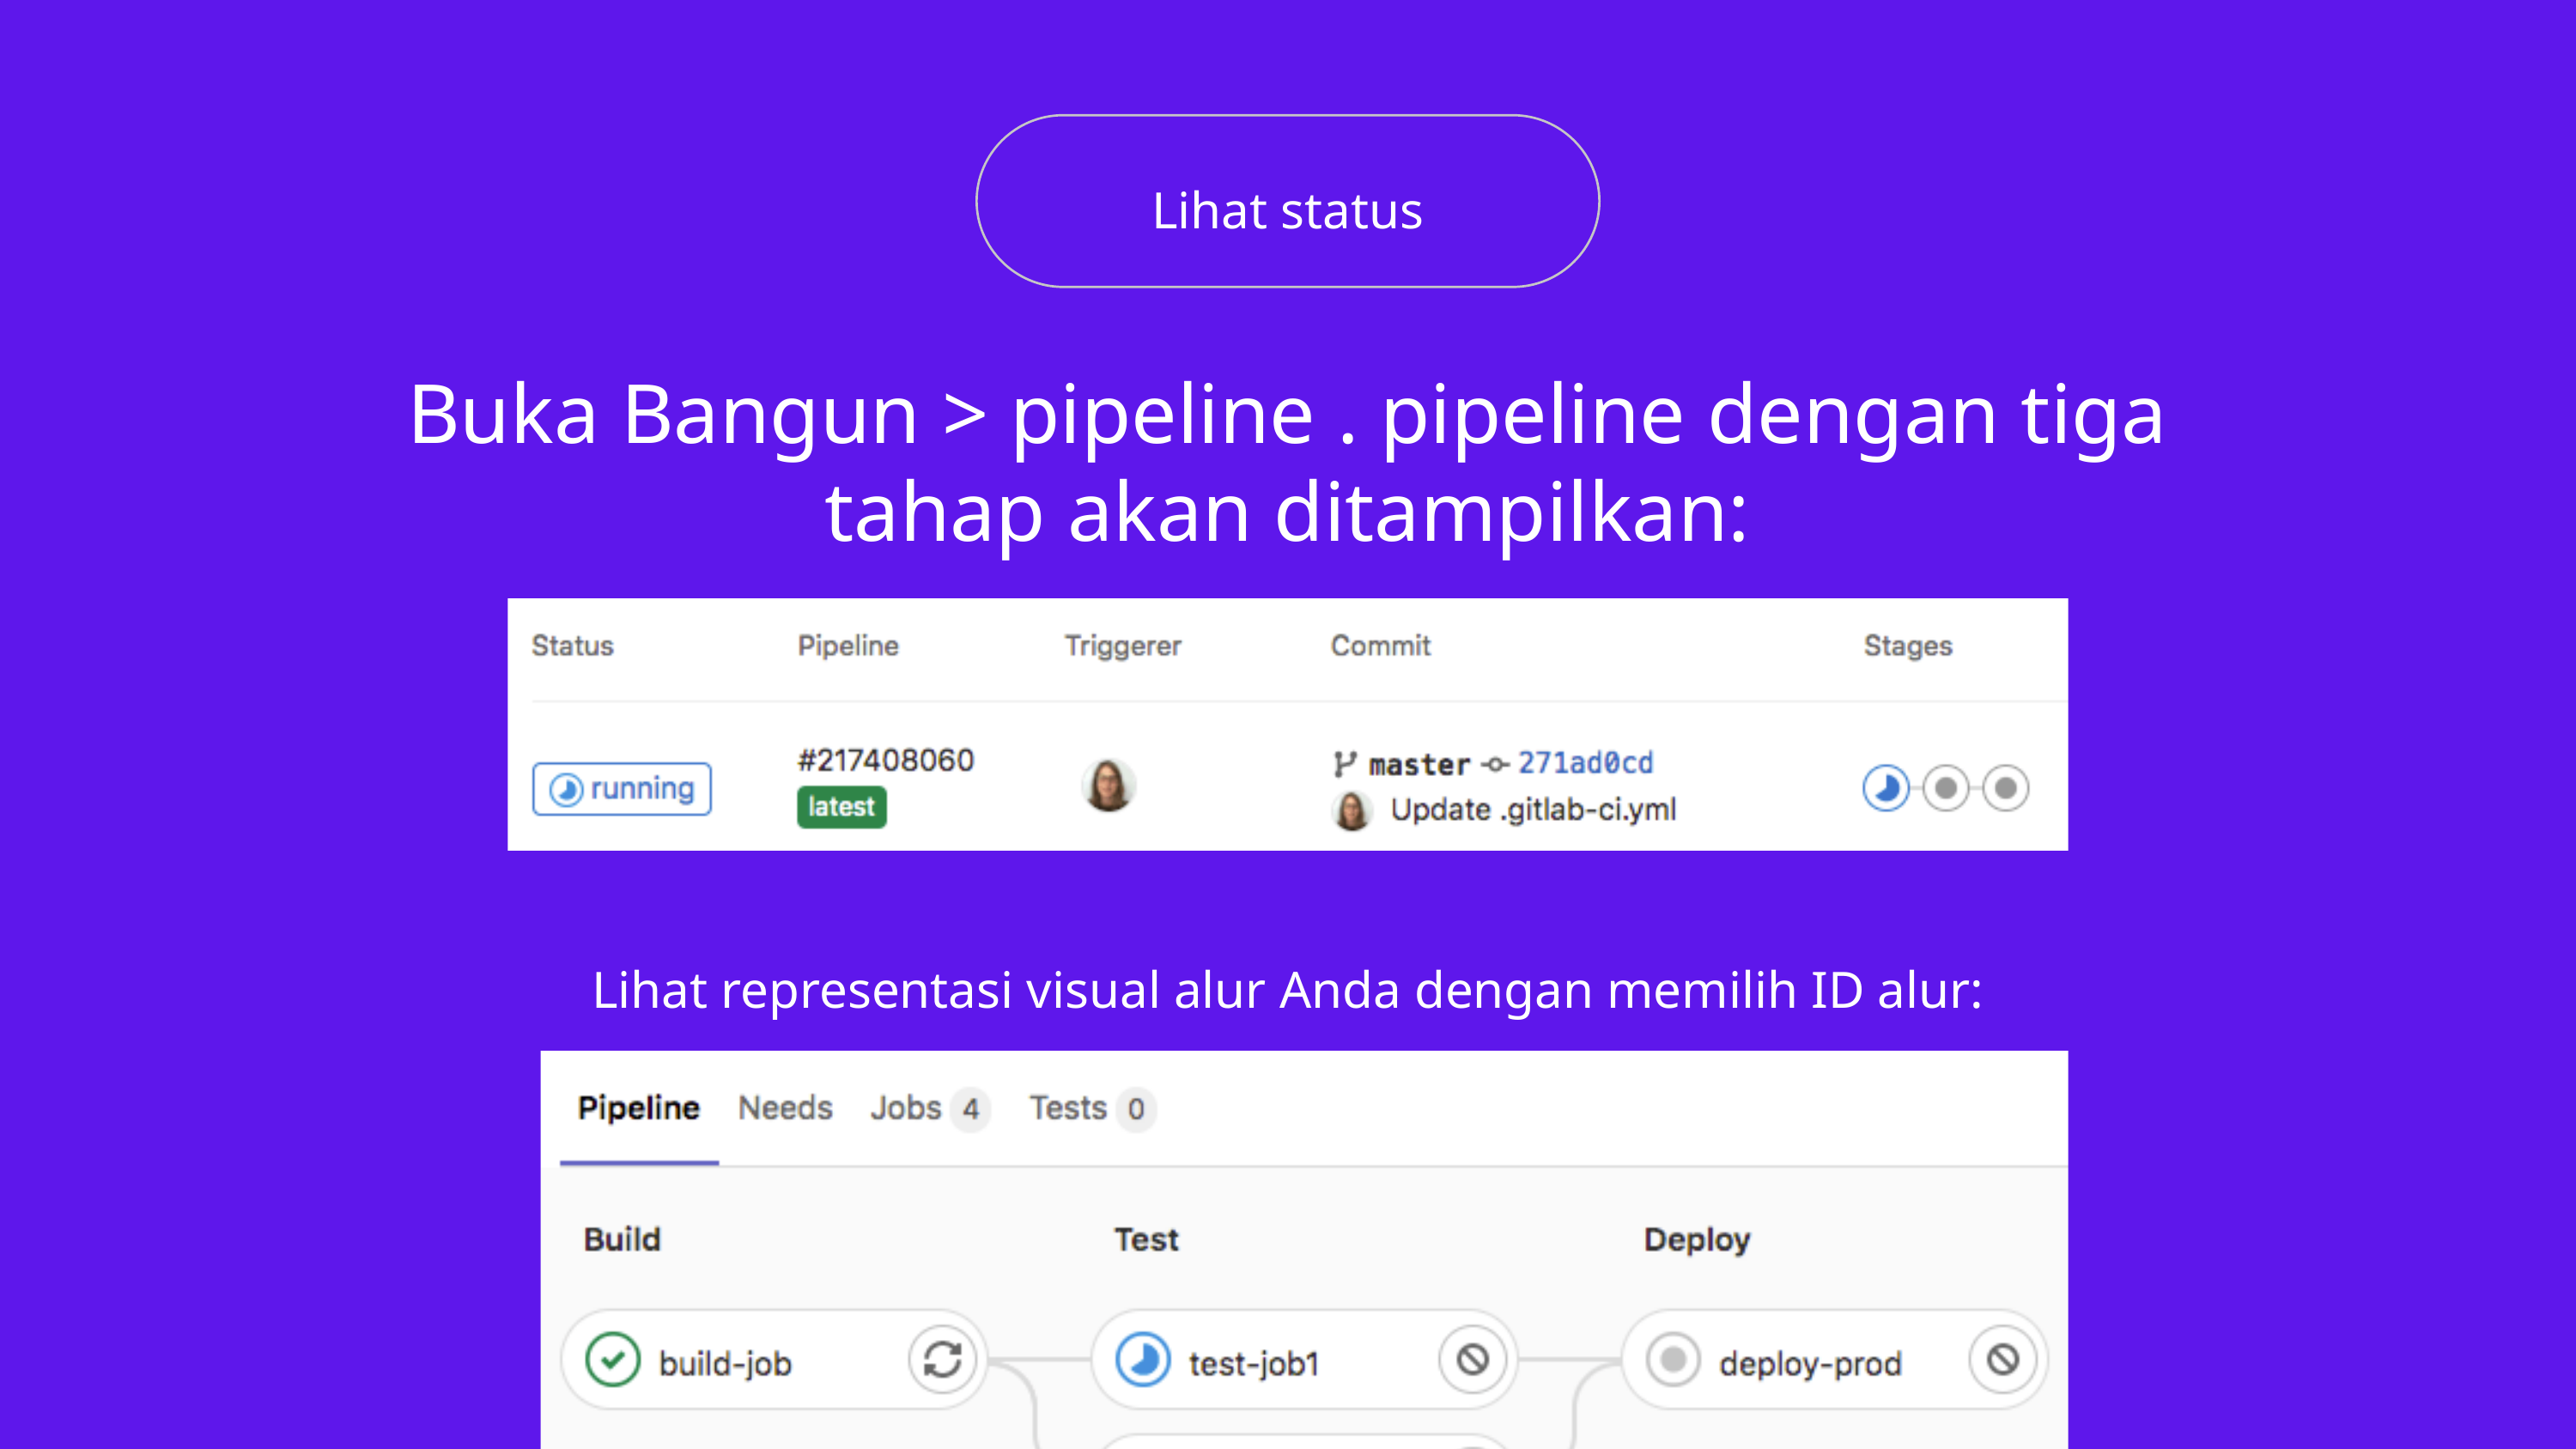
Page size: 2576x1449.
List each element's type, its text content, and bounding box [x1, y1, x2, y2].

text_box [507, 598, 2069, 851]
text_box Lihat representasi visual alur Anda dengan memilih ID alur: [440, 943, 2136, 1018]
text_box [975, 113, 1601, 288]
text_box Buka Bangun > pipeline . pipeline dengan tiga tahap akan ditampilkan: [346, 361, 2230, 558]
text_box [540, 1051, 2069, 1449]
